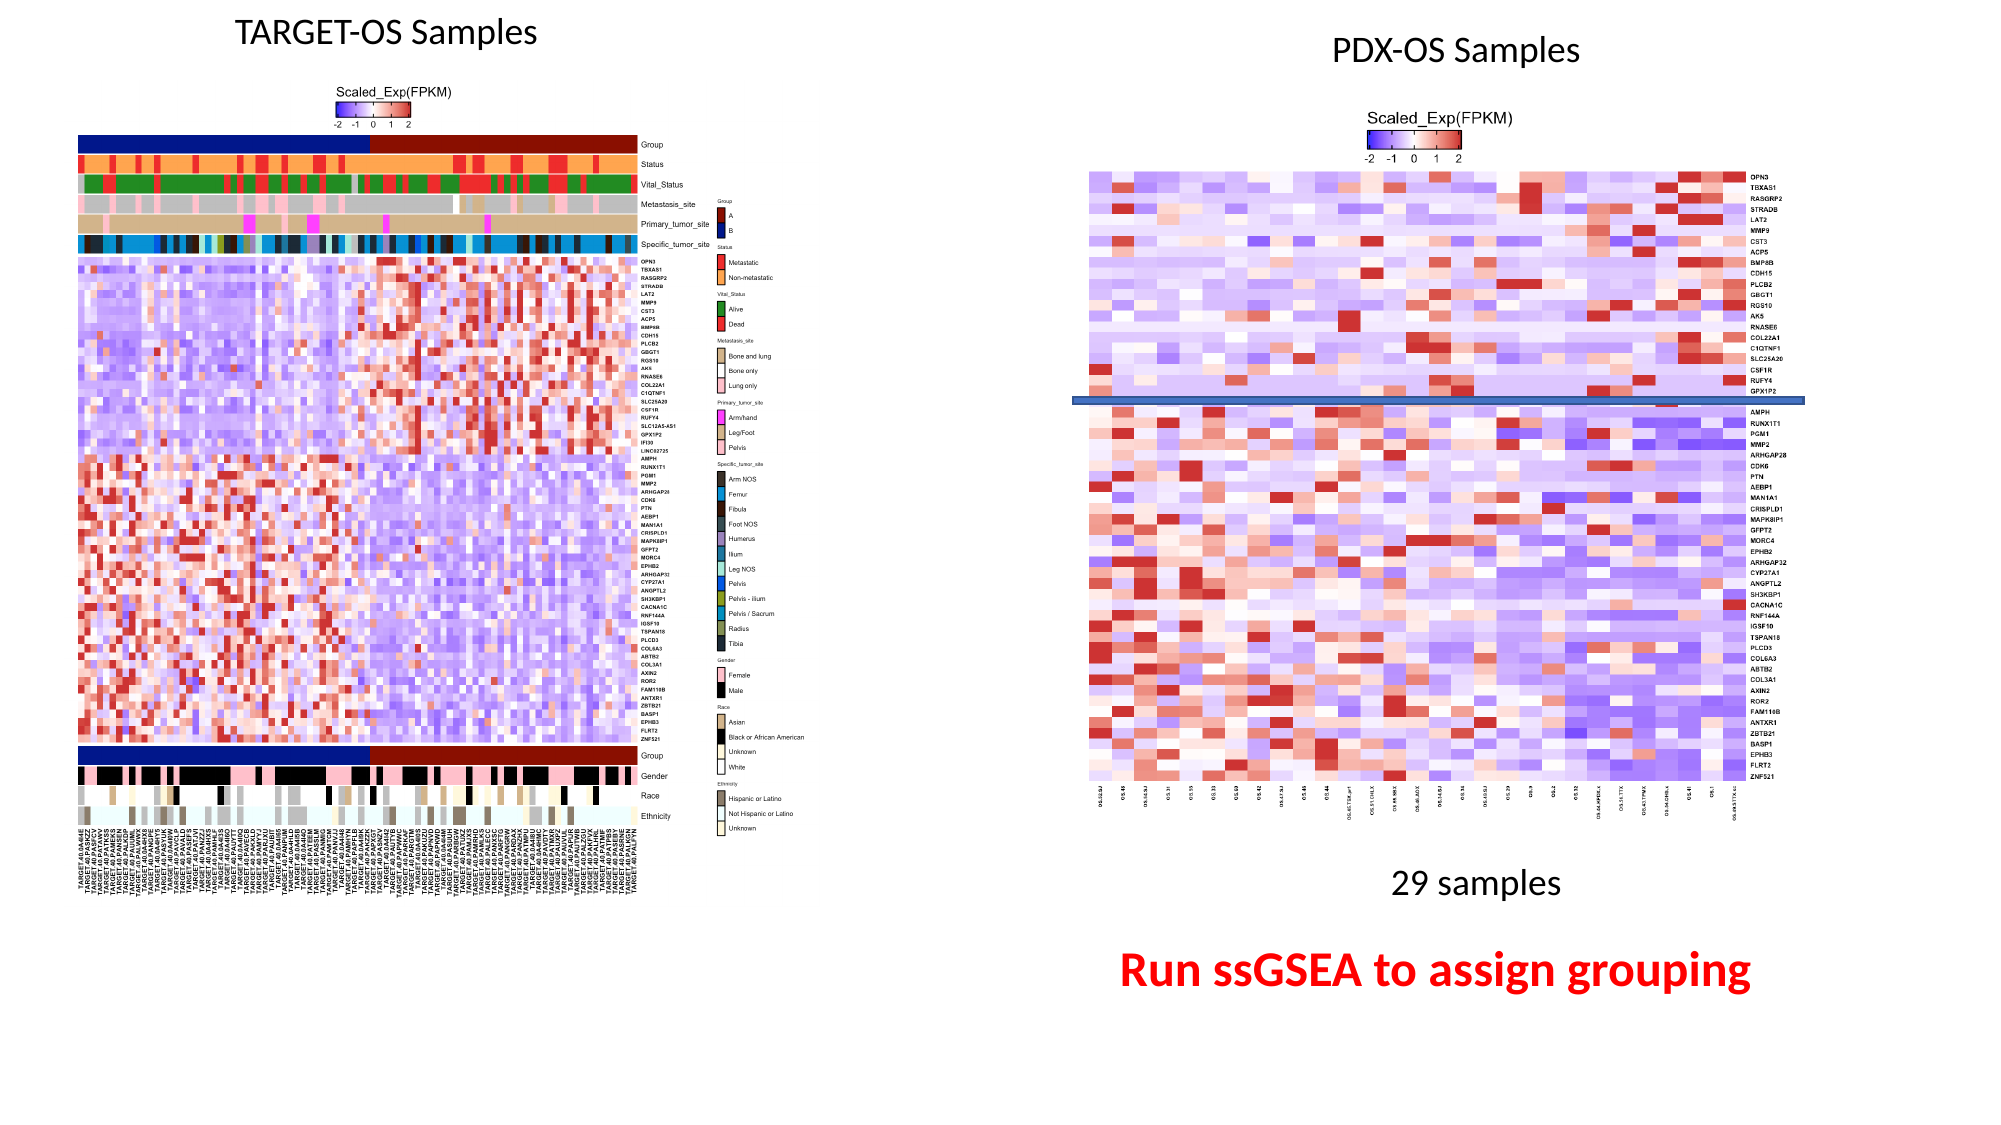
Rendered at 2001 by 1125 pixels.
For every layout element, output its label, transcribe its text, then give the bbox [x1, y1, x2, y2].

text_box 29 samples [1376, 851, 1577, 911]
text_box Run ssGSEA to assign grouping [1105, 928, 1804, 1004]
picture [63, 80, 820, 907]
text_box PDX-OS Samples [1317, 17, 1596, 78]
text_box TARGET-OS Samples [220, 0, 554, 60]
picture [1050, 78, 1827, 851]
